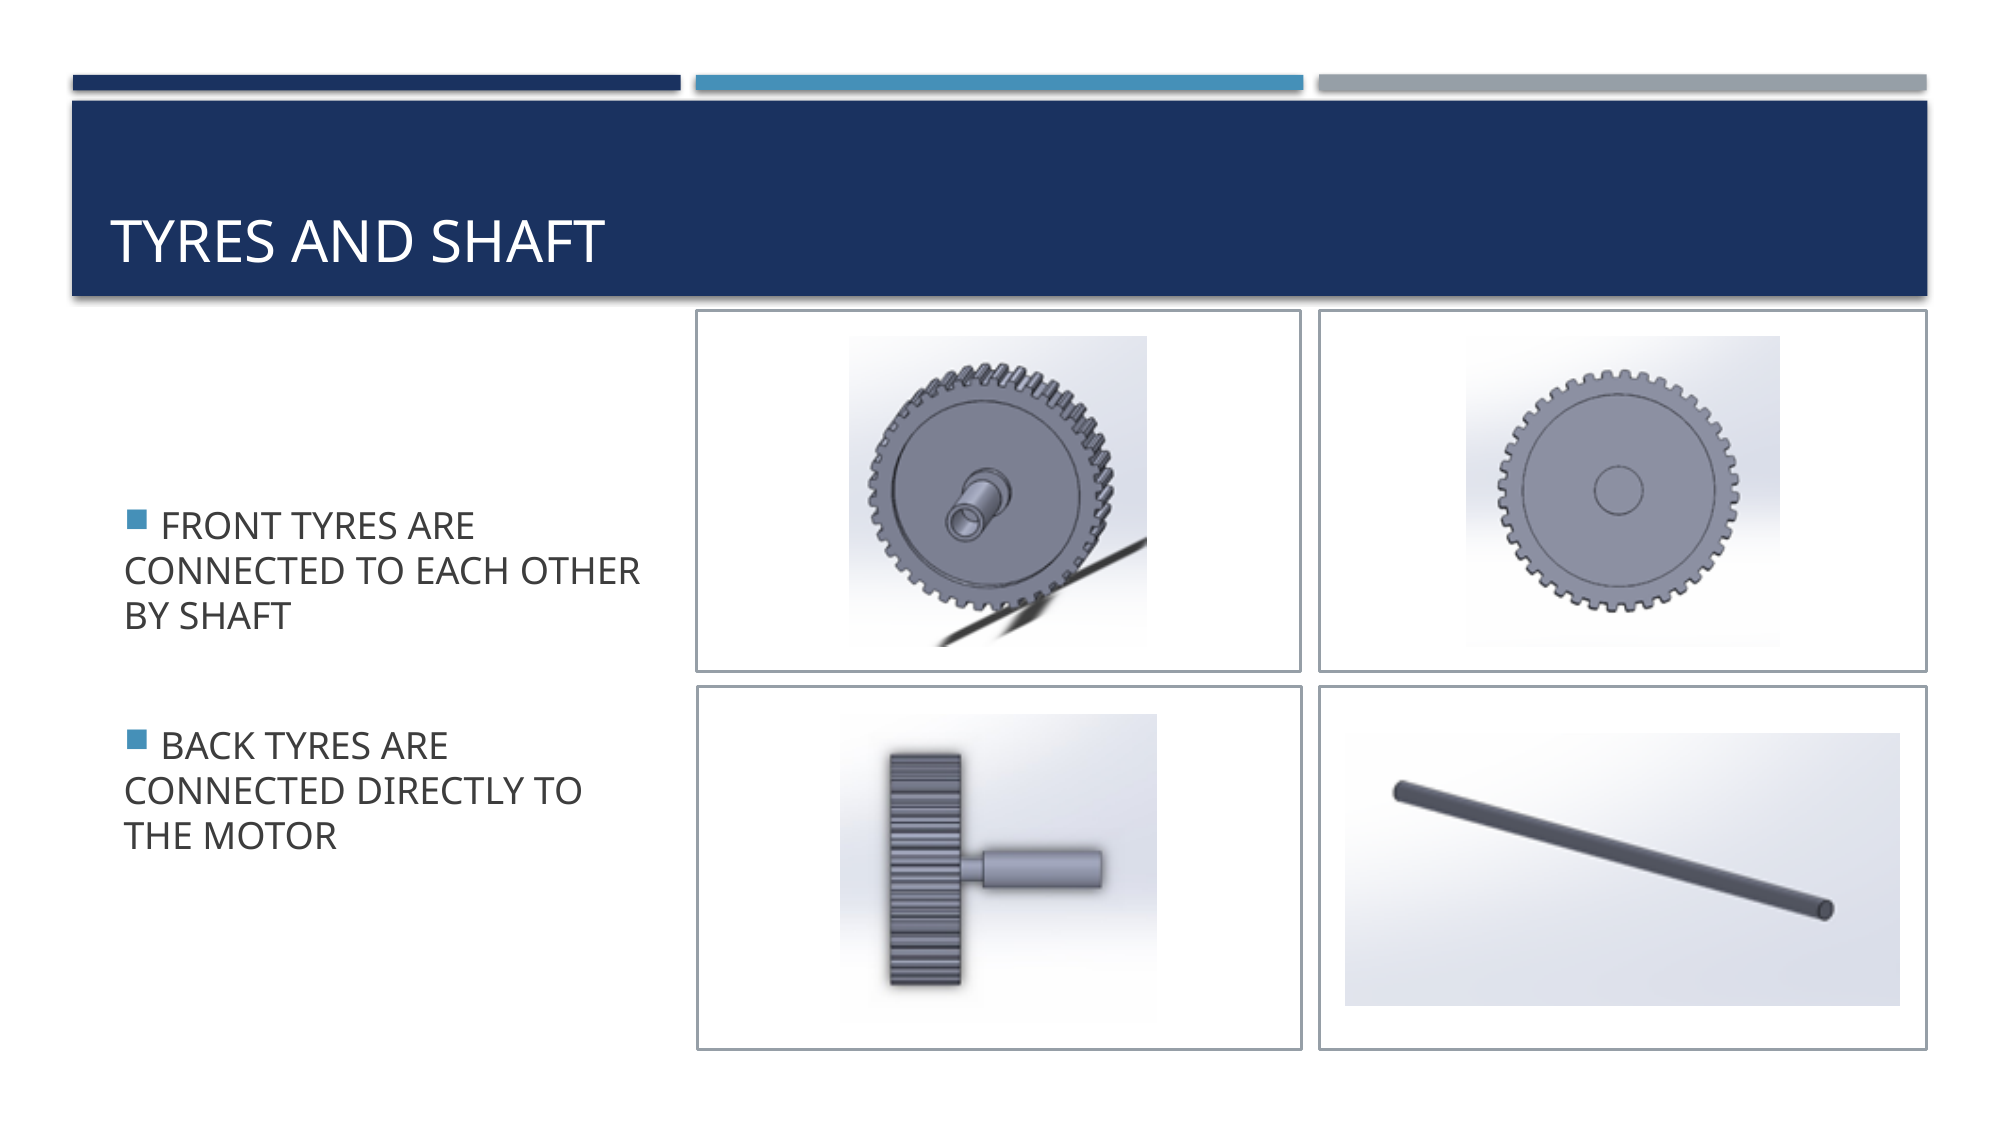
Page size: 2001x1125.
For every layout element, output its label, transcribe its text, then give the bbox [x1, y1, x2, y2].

text_box [696, 685, 1303, 1051]
picture [1345, 733, 1901, 1007]
title TYRES AND SHAFT [95, 115, 1905, 282]
text_box FRONT TYRES ARE CONNECTED TO EACH OTHER BY SHAFT BACK TYRES ARE CONNECTED DIRECTLY TO THE MOTOR [108, 397, 659, 962]
picture [849, 335, 1148, 647]
picture [839, 714, 1157, 1024]
picture [1465, 335, 1780, 647]
text_box [1317, 685, 1928, 1051]
text_box [695, 309, 1302, 674]
text_box [1317, 309, 1928, 674]
